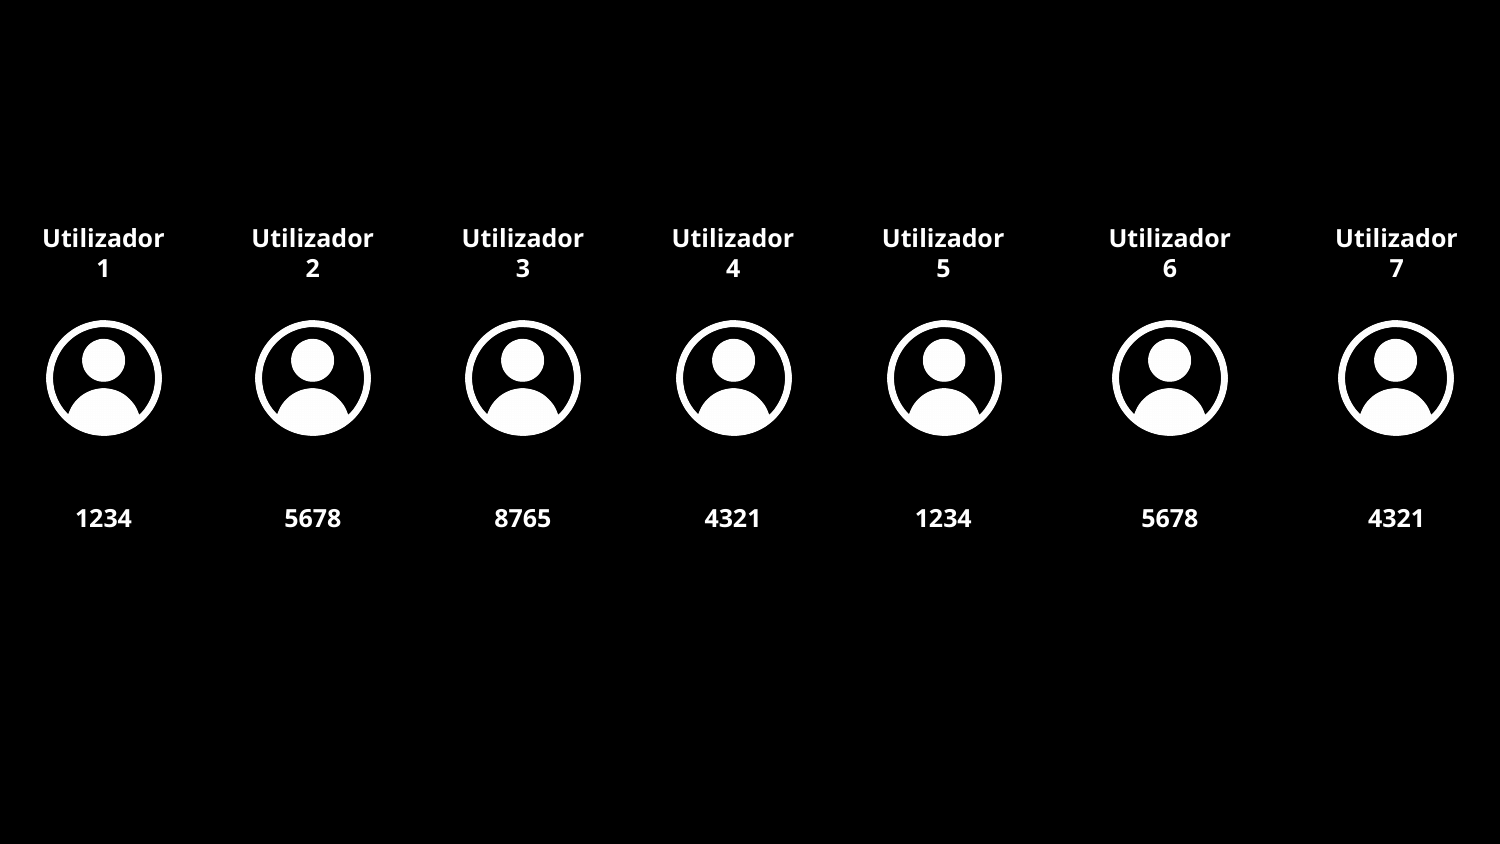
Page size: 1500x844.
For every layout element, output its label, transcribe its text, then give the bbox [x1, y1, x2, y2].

text_box Utilizador 6 [1083, 207, 1257, 328]
text_box 4321 [1310, 487, 1484, 548]
picture [1338, 320, 1454, 436]
picture [1112, 320, 1228, 436]
text_box Utilizador 5 [856, 207, 1030, 328]
text_box 5678 [1083, 487, 1257, 548]
text_box 5678 [226, 487, 400, 548]
text_box Utilizador 3 [436, 207, 610, 328]
picture [676, 320, 792, 436]
text_box 1234 [16, 487, 190, 548]
picture [46, 320, 162, 436]
picture [465, 320, 582, 436]
text_box 8765 [436, 487, 610, 548]
text_box Utilizador 7 [1310, 207, 1484, 328]
text_box 4321 [646, 487, 820, 548]
text_box Utilizador 2 [226, 207, 400, 298]
text_box Utilizador 4 [646, 207, 820, 328]
text_box Utilizador 1 [16, 207, 190, 298]
text_box 1234 [856, 487, 1030, 548]
picture [255, 320, 371, 436]
picture [886, 320, 1003, 436]
